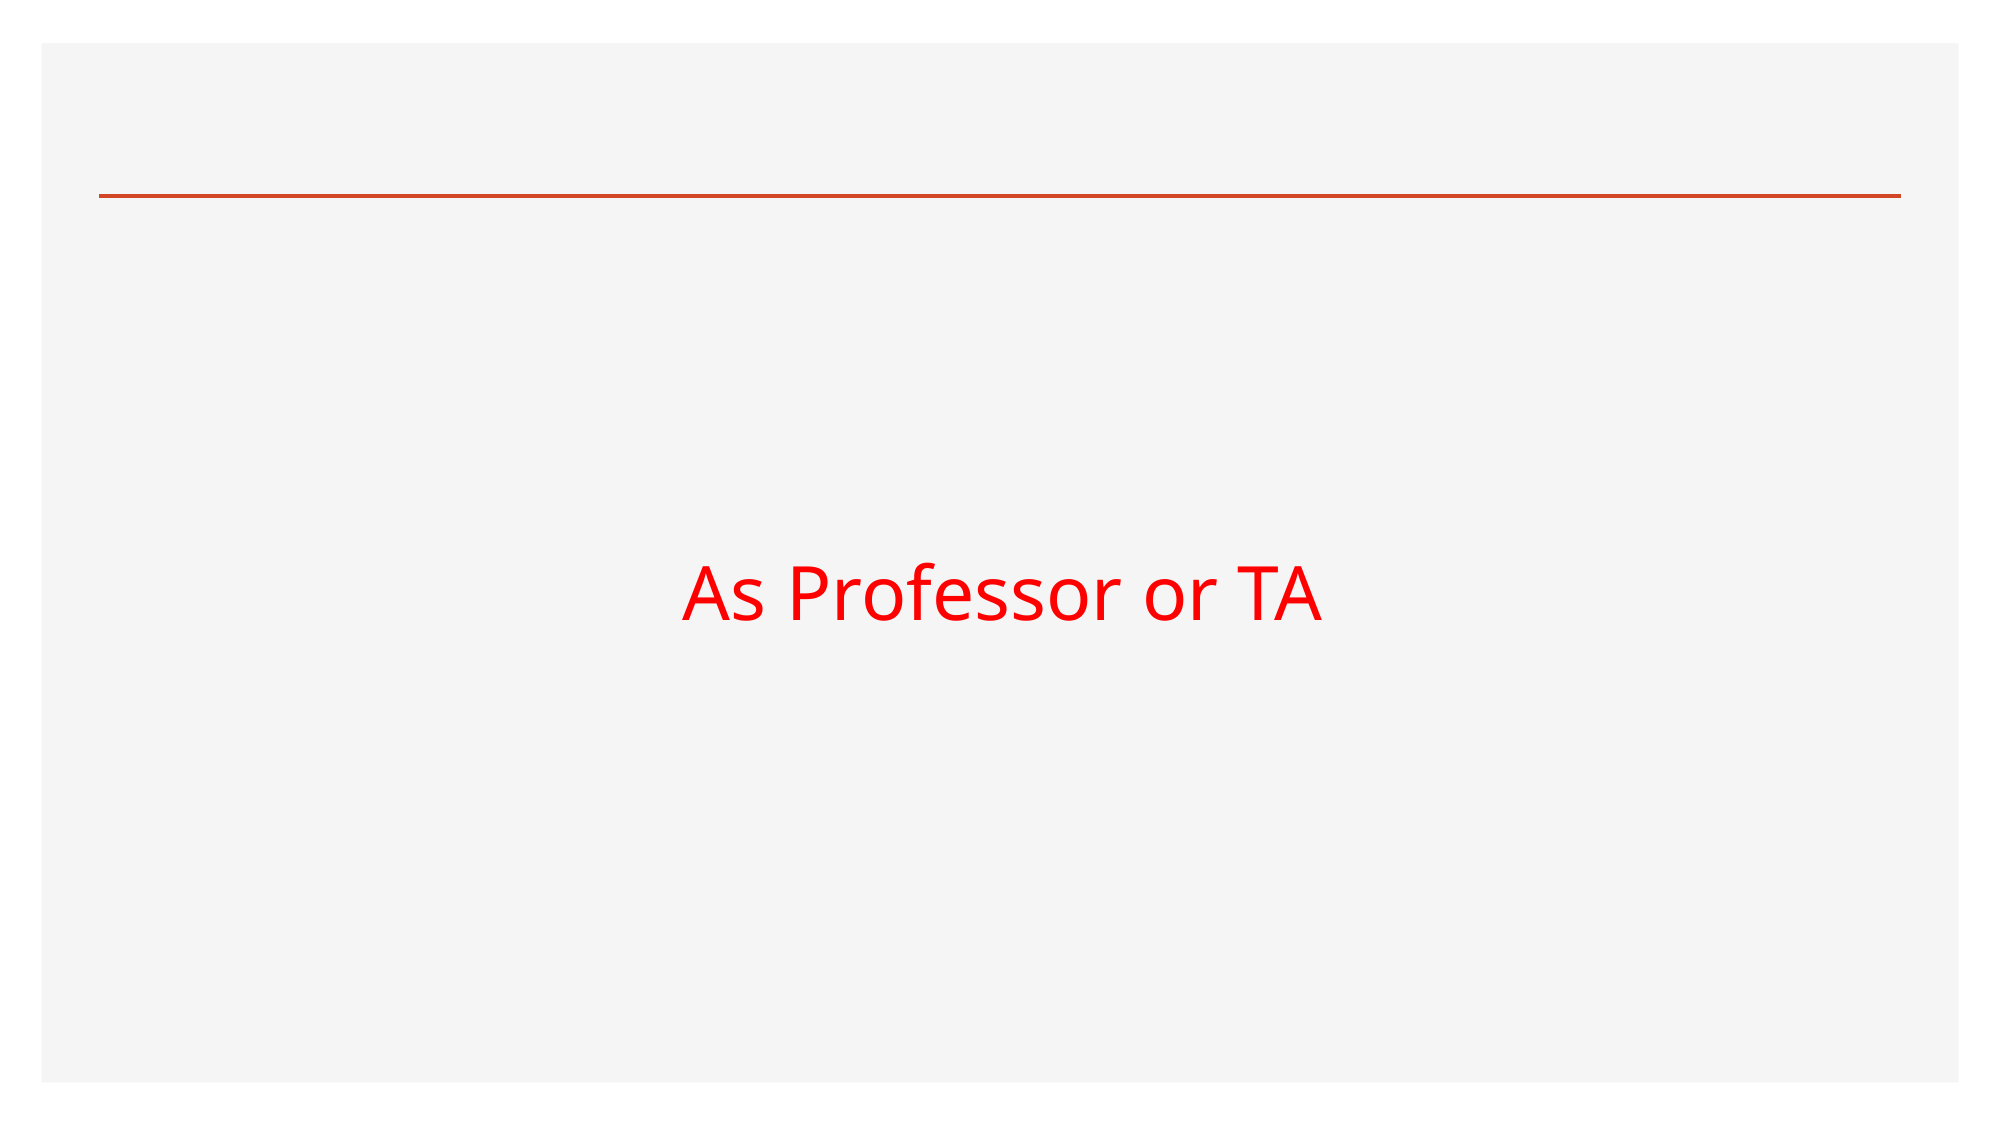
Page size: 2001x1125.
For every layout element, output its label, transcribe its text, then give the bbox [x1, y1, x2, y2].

list As Professor or TA [88, 235, 1918, 1066]
